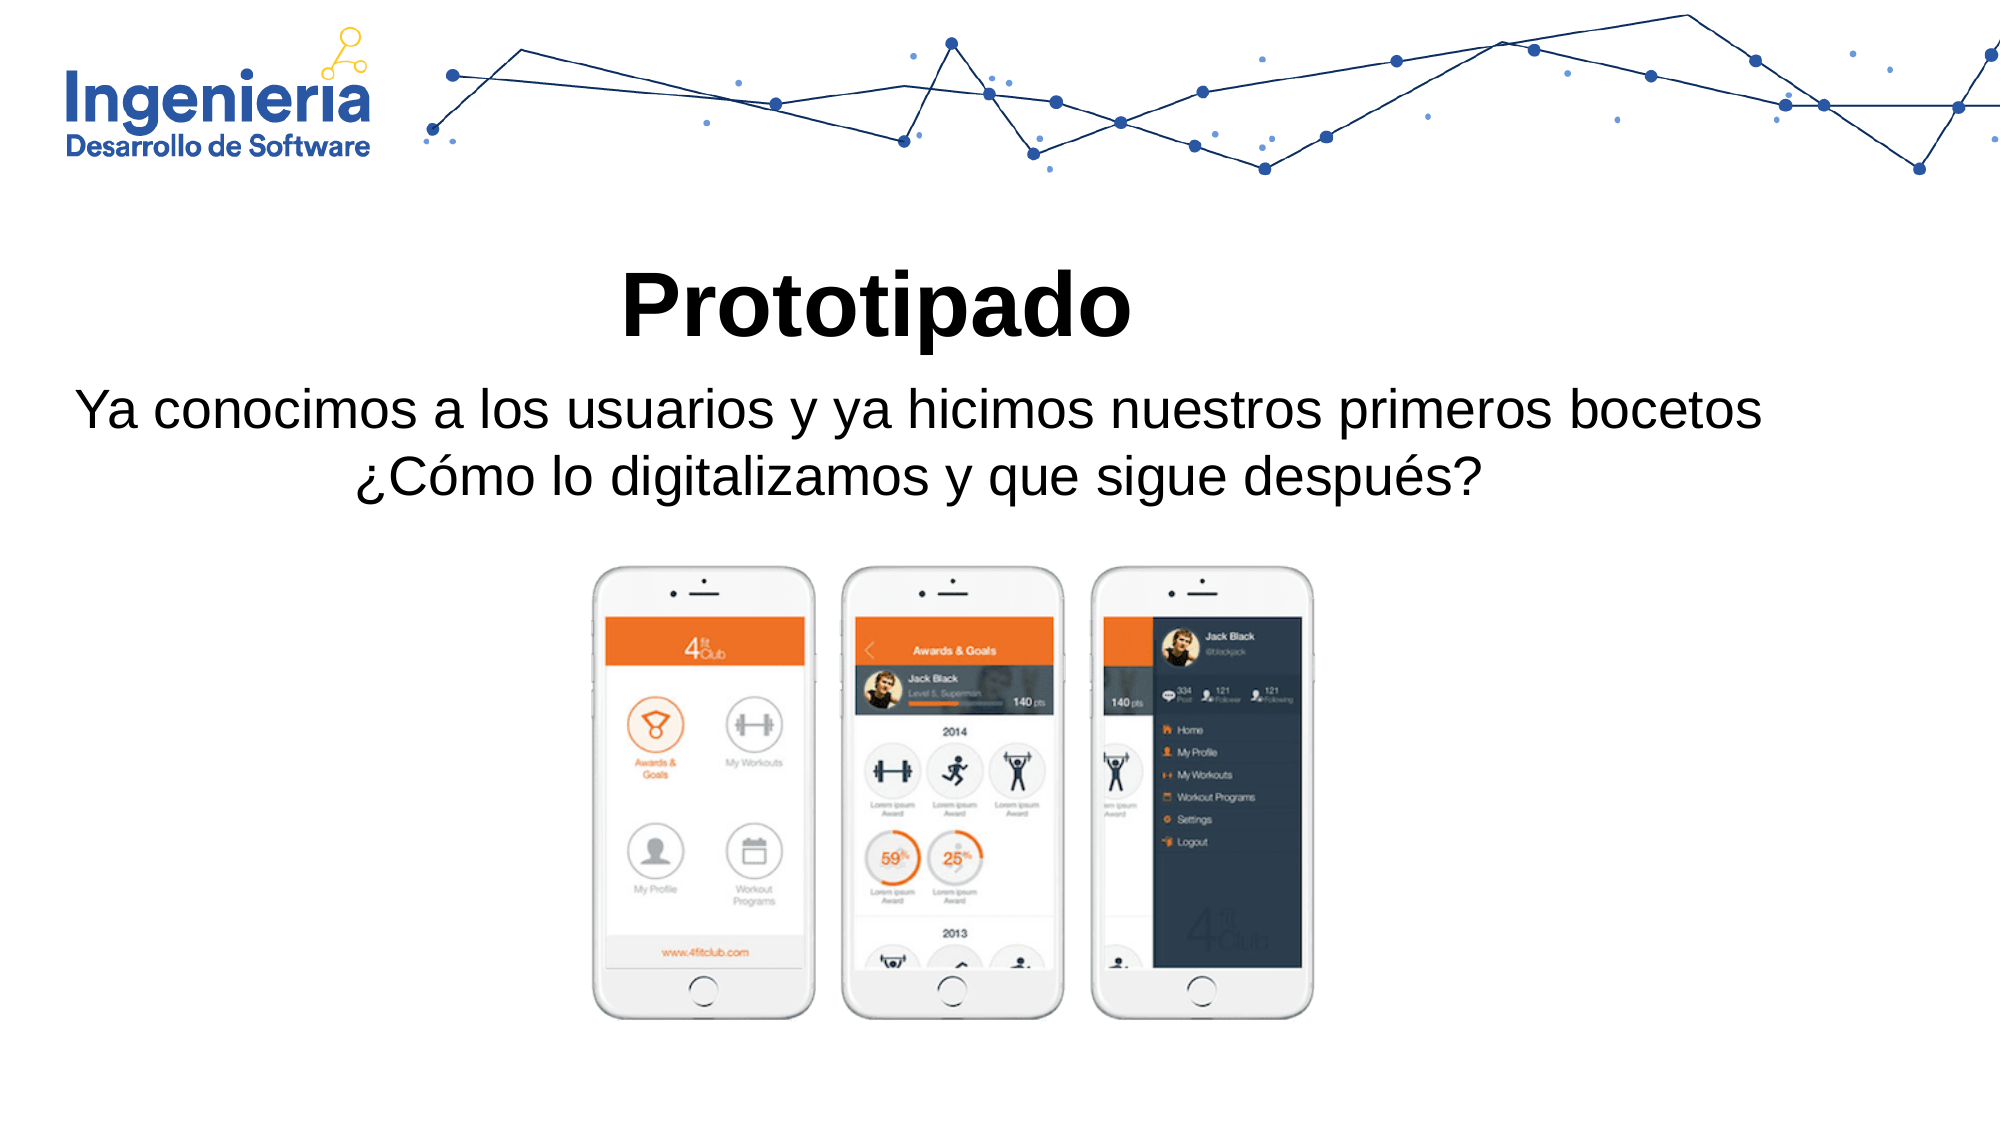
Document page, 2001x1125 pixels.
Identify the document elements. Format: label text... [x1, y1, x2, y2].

picture [0, 0, 2000, 1125]
text_box Ya conocimos a los usuarios y ya hicimos nuestros primeros bocetos ¿Cómo lo digitalizamos y que sigue después? [33, 365, 1806, 514]
text_box Prototipado [53, 234, 1702, 365]
